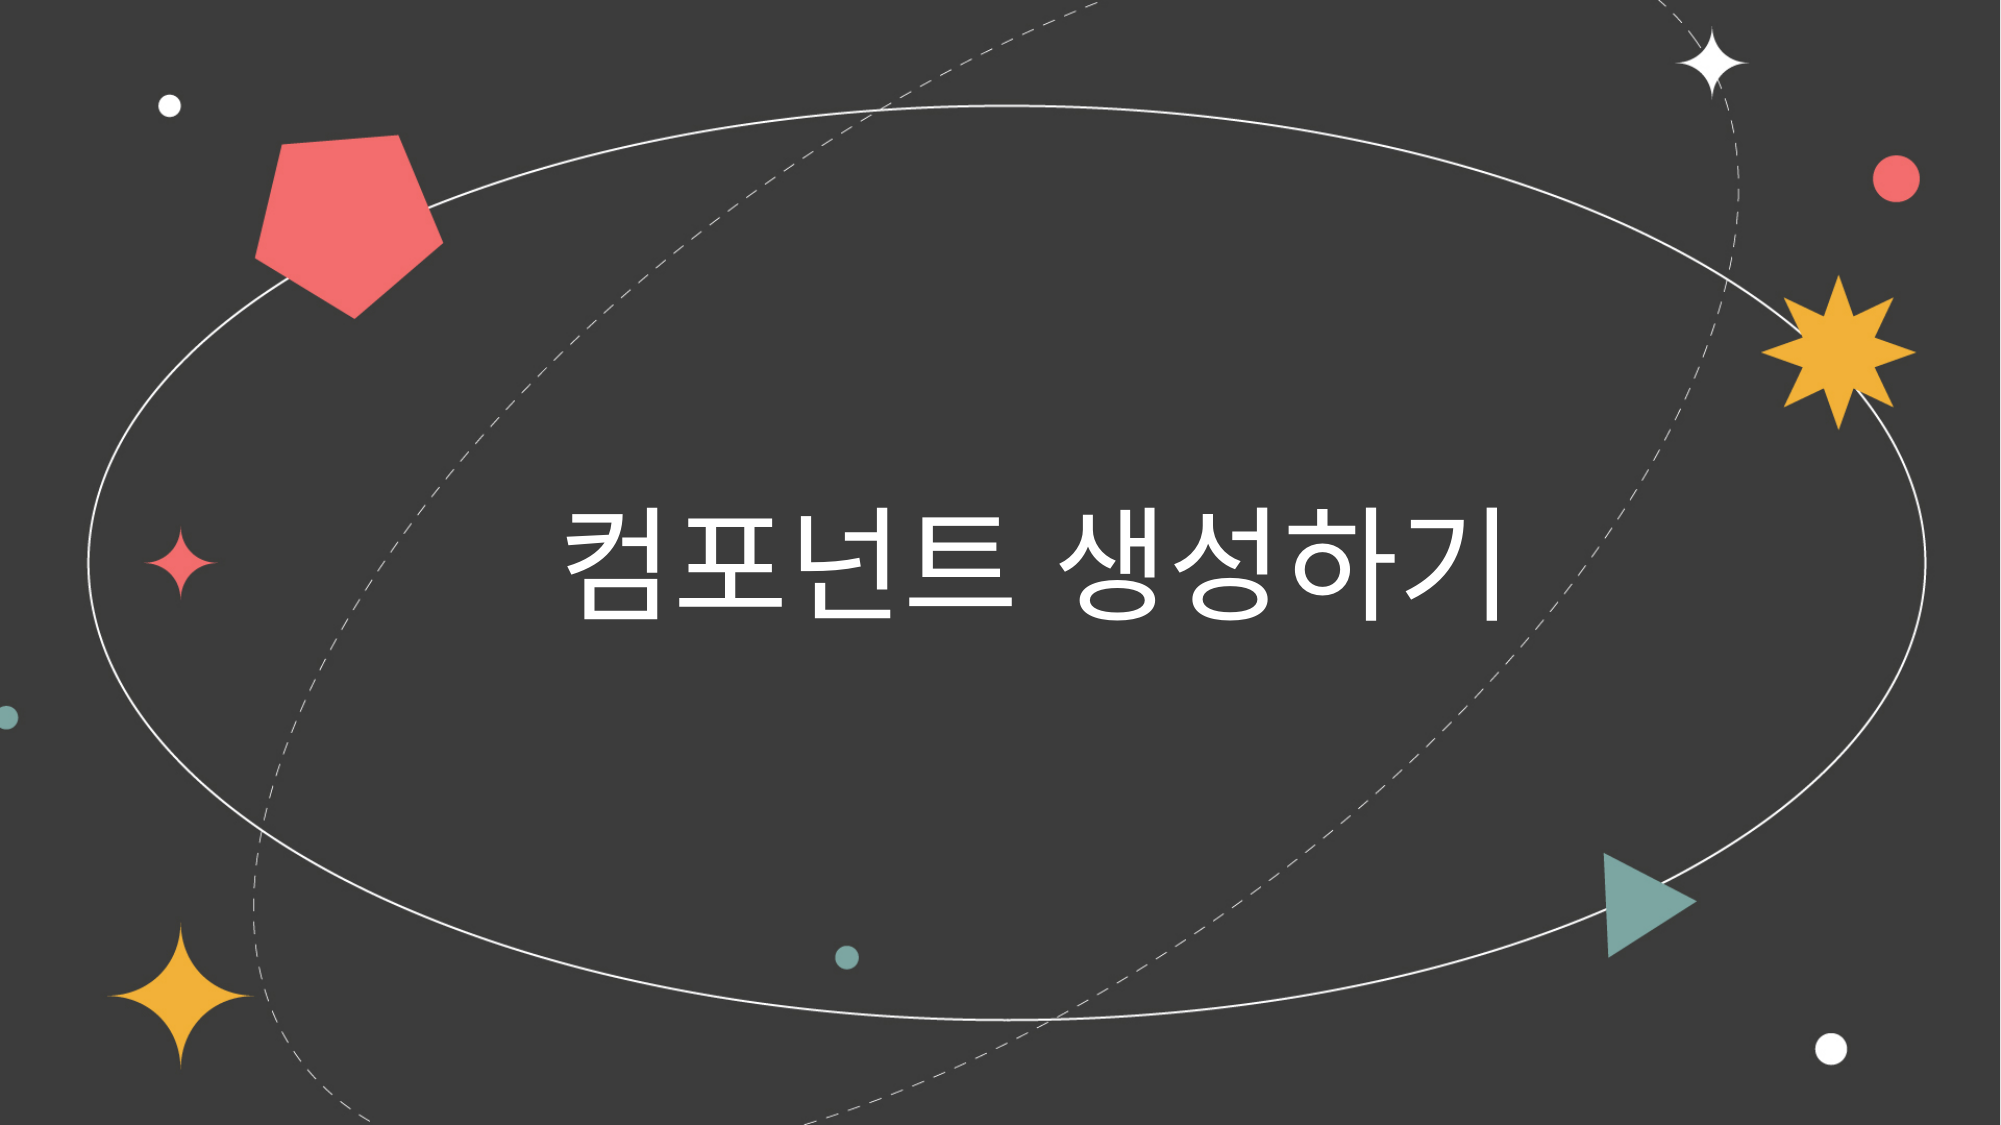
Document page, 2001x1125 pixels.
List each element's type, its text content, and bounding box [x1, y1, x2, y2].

picture [0, 0, 2001, 1125]
title 컴포넌트 생성하기 [218, 366, 1782, 759]
